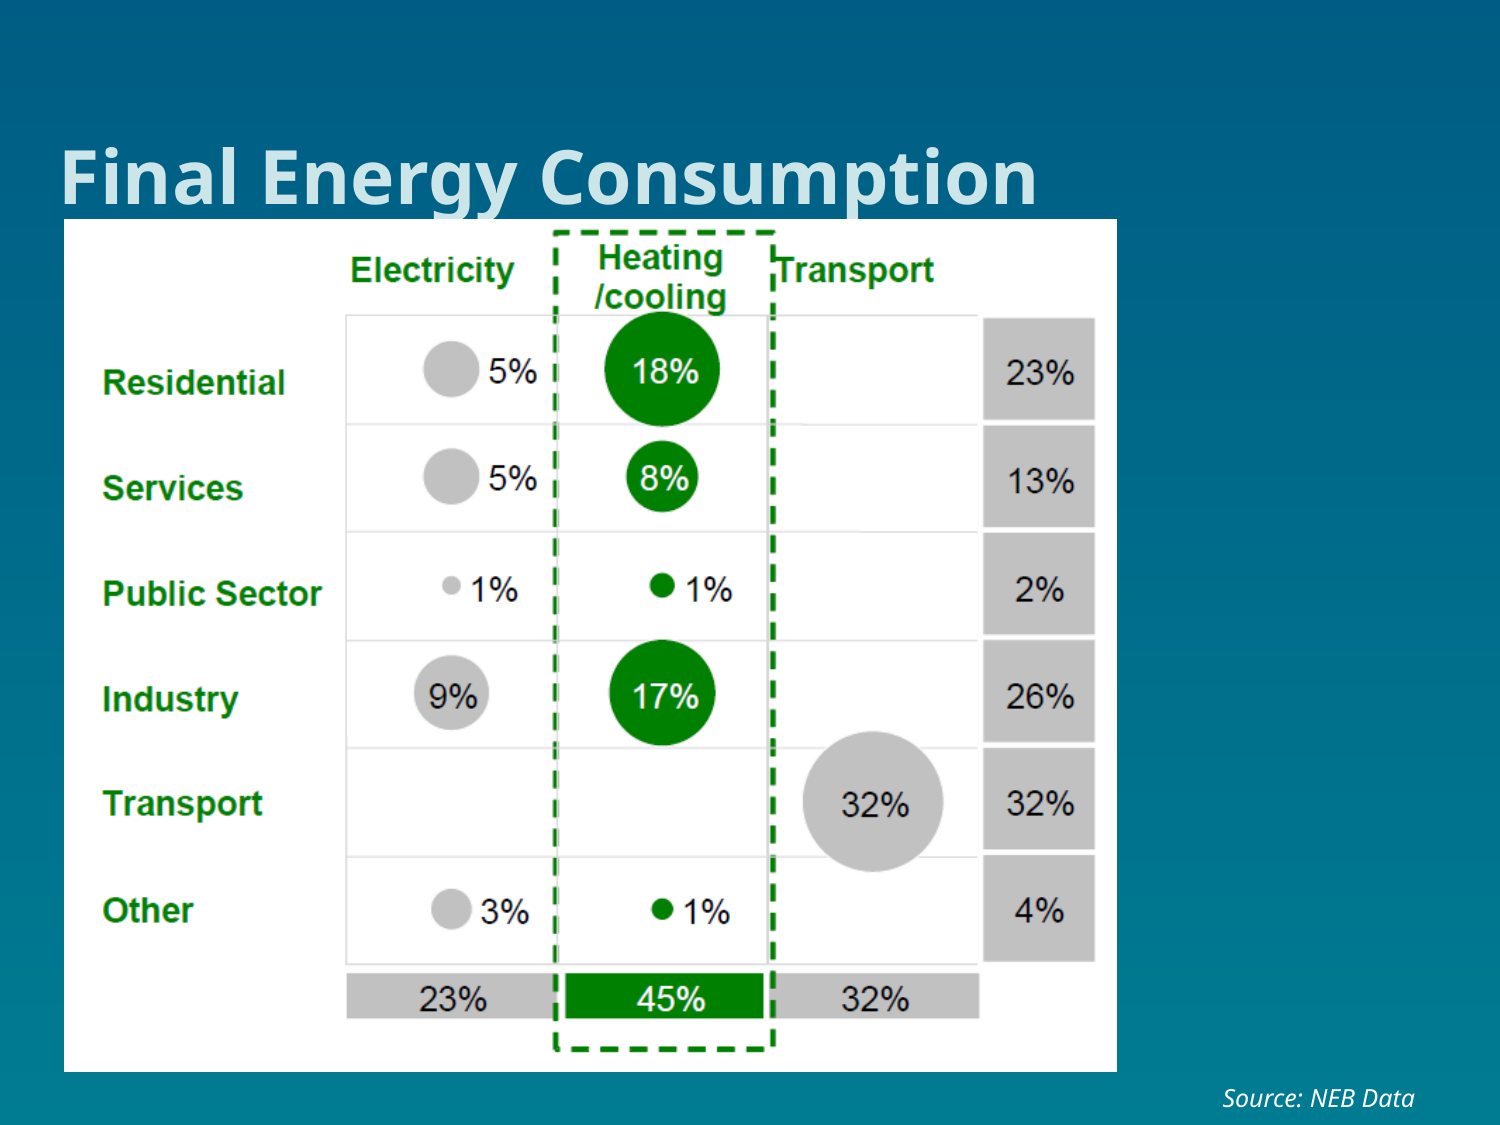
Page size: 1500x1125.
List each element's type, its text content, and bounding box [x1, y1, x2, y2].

text_box Source: NEB Data [1222, 1082, 1500, 1125]
picture [1117, 827, 1121, 843]
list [64, 219, 1117, 1072]
title Final Energy Consumption [58, 0, 1442, 220]
